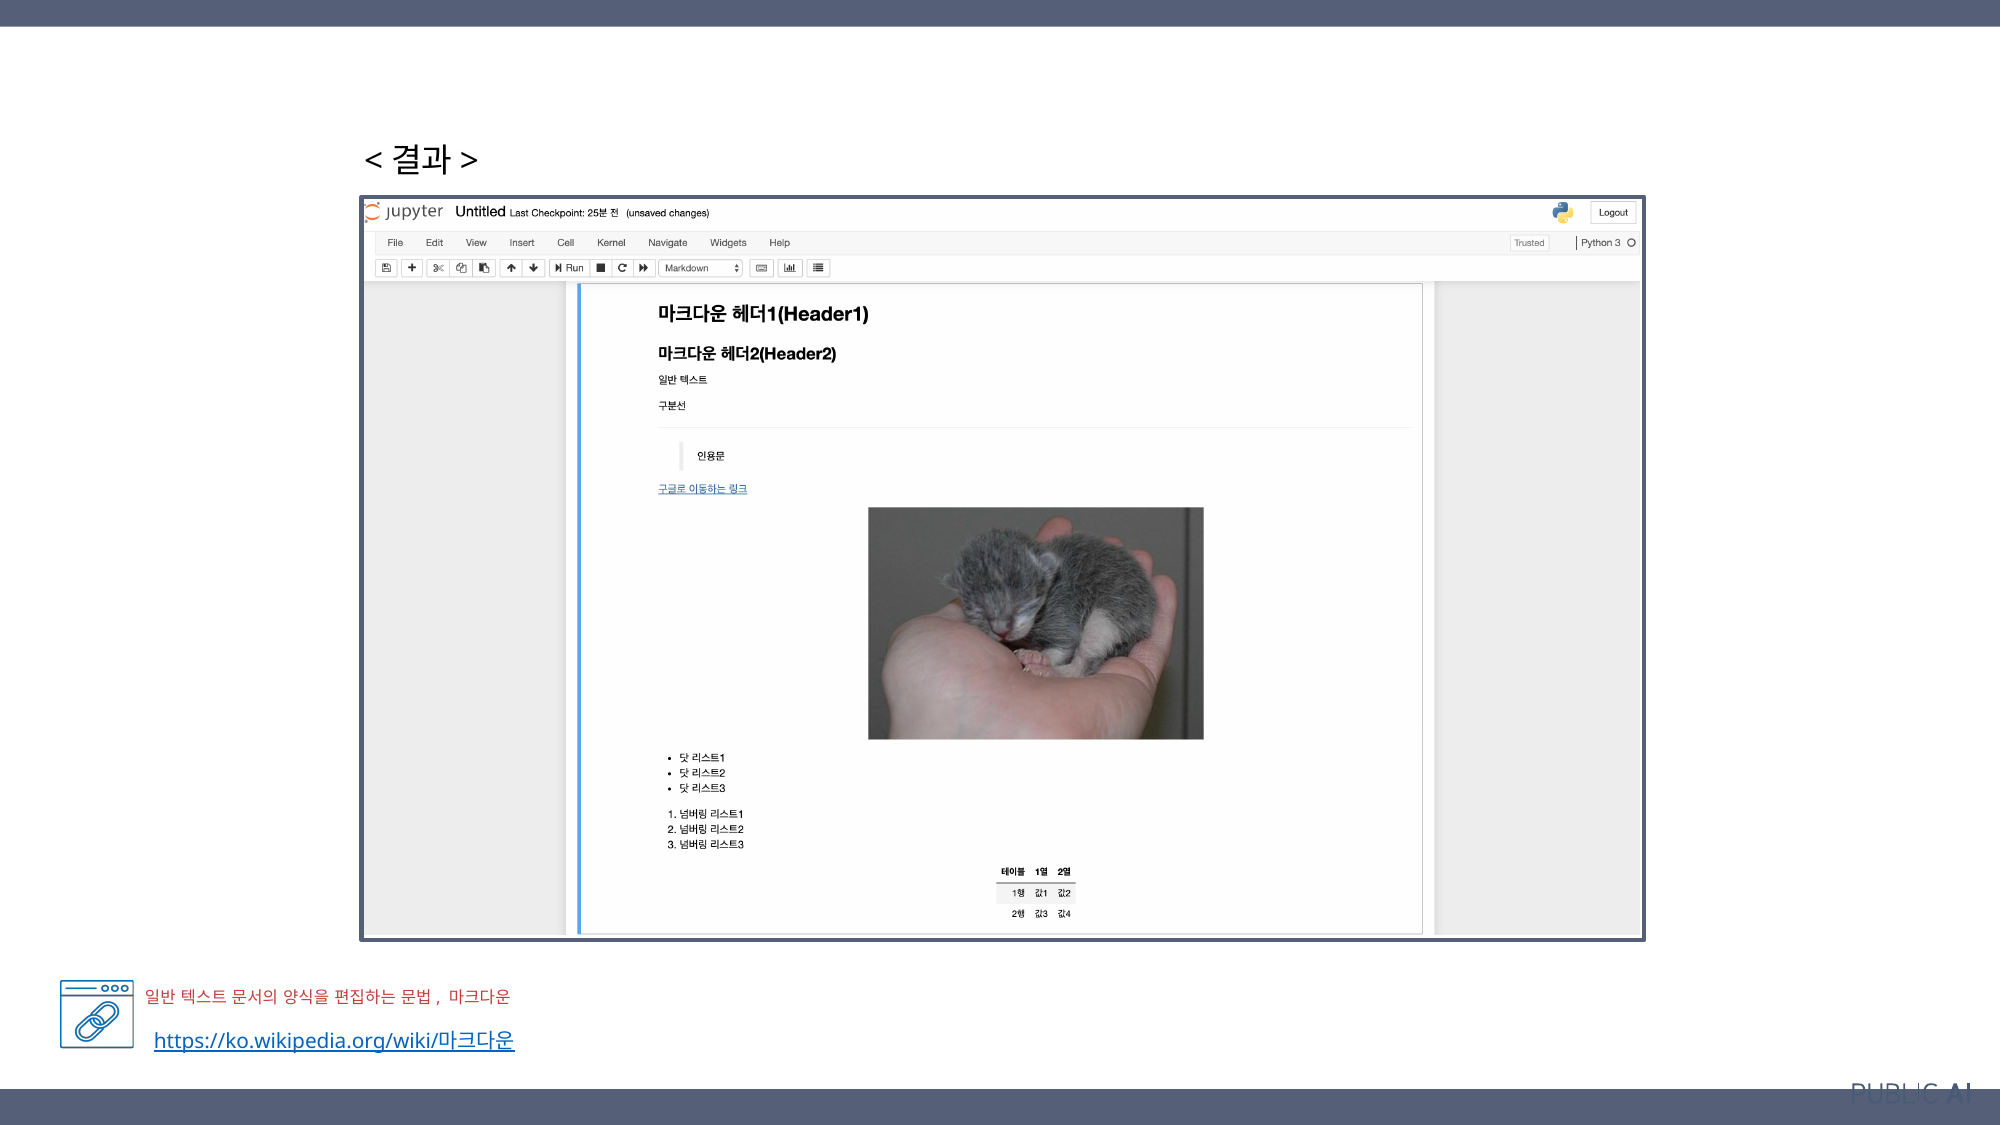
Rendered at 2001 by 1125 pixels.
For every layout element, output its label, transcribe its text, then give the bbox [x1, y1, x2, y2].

text_box https://ko.wikipedia.org/wiki/마크다운 [139, 1020, 530, 1065]
picture [60, 980, 134, 1050]
picture [363, 198, 1643, 938]
text_box 일반 텍스트 문서의 양식을 편집하는 문법, 마크다운 [130, 979, 526, 1015]
text_box <결과> [349, 131, 494, 187]
